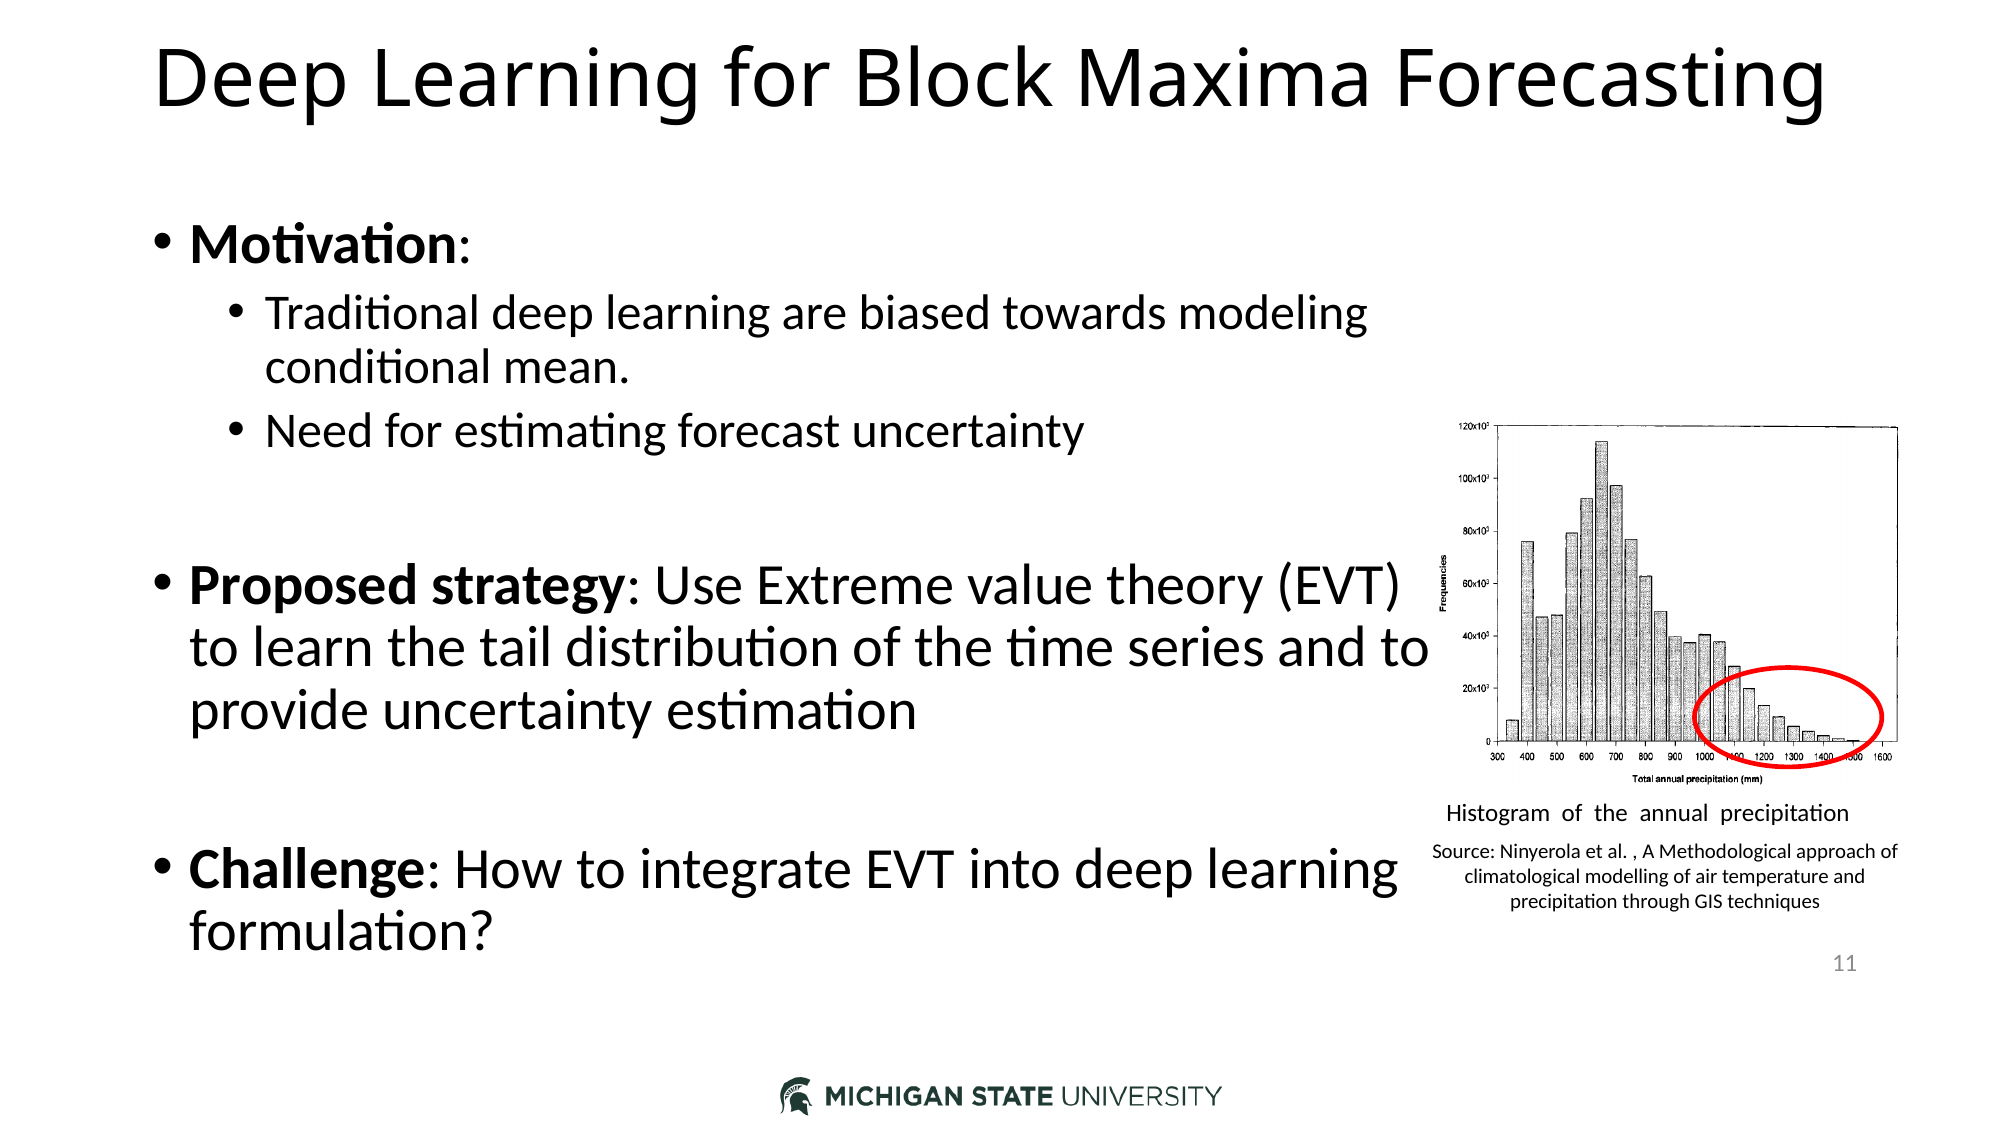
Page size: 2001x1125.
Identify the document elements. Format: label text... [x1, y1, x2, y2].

list Motivation: Traditional deep learning are biased towards modeling conditional mean. Need for estimating forecast uncertainty Proposed strategy: Use Extreme value theory (EVT) to learn the tail distribution of the time series and to provide uncertainty estimation Challenge: How to integrate EVT into deep learning formulation? [137, 205, 1449, 1014]
text_box Histogram of the annual precipitation [1414, 789, 1882, 829]
picture [774, 1072, 1225, 1116]
slide_number 11 [1422, 931, 1873, 992]
picture [1434, 415, 1902, 790]
text_box Source: Ninyerola et al. , A Methodological approach of climatological modelling of air temperature and precipitation through GIS techniques [1395, 829, 1936, 920]
title Deep Learning for Block Maxima Forecasting [137, 25, 1863, 136]
